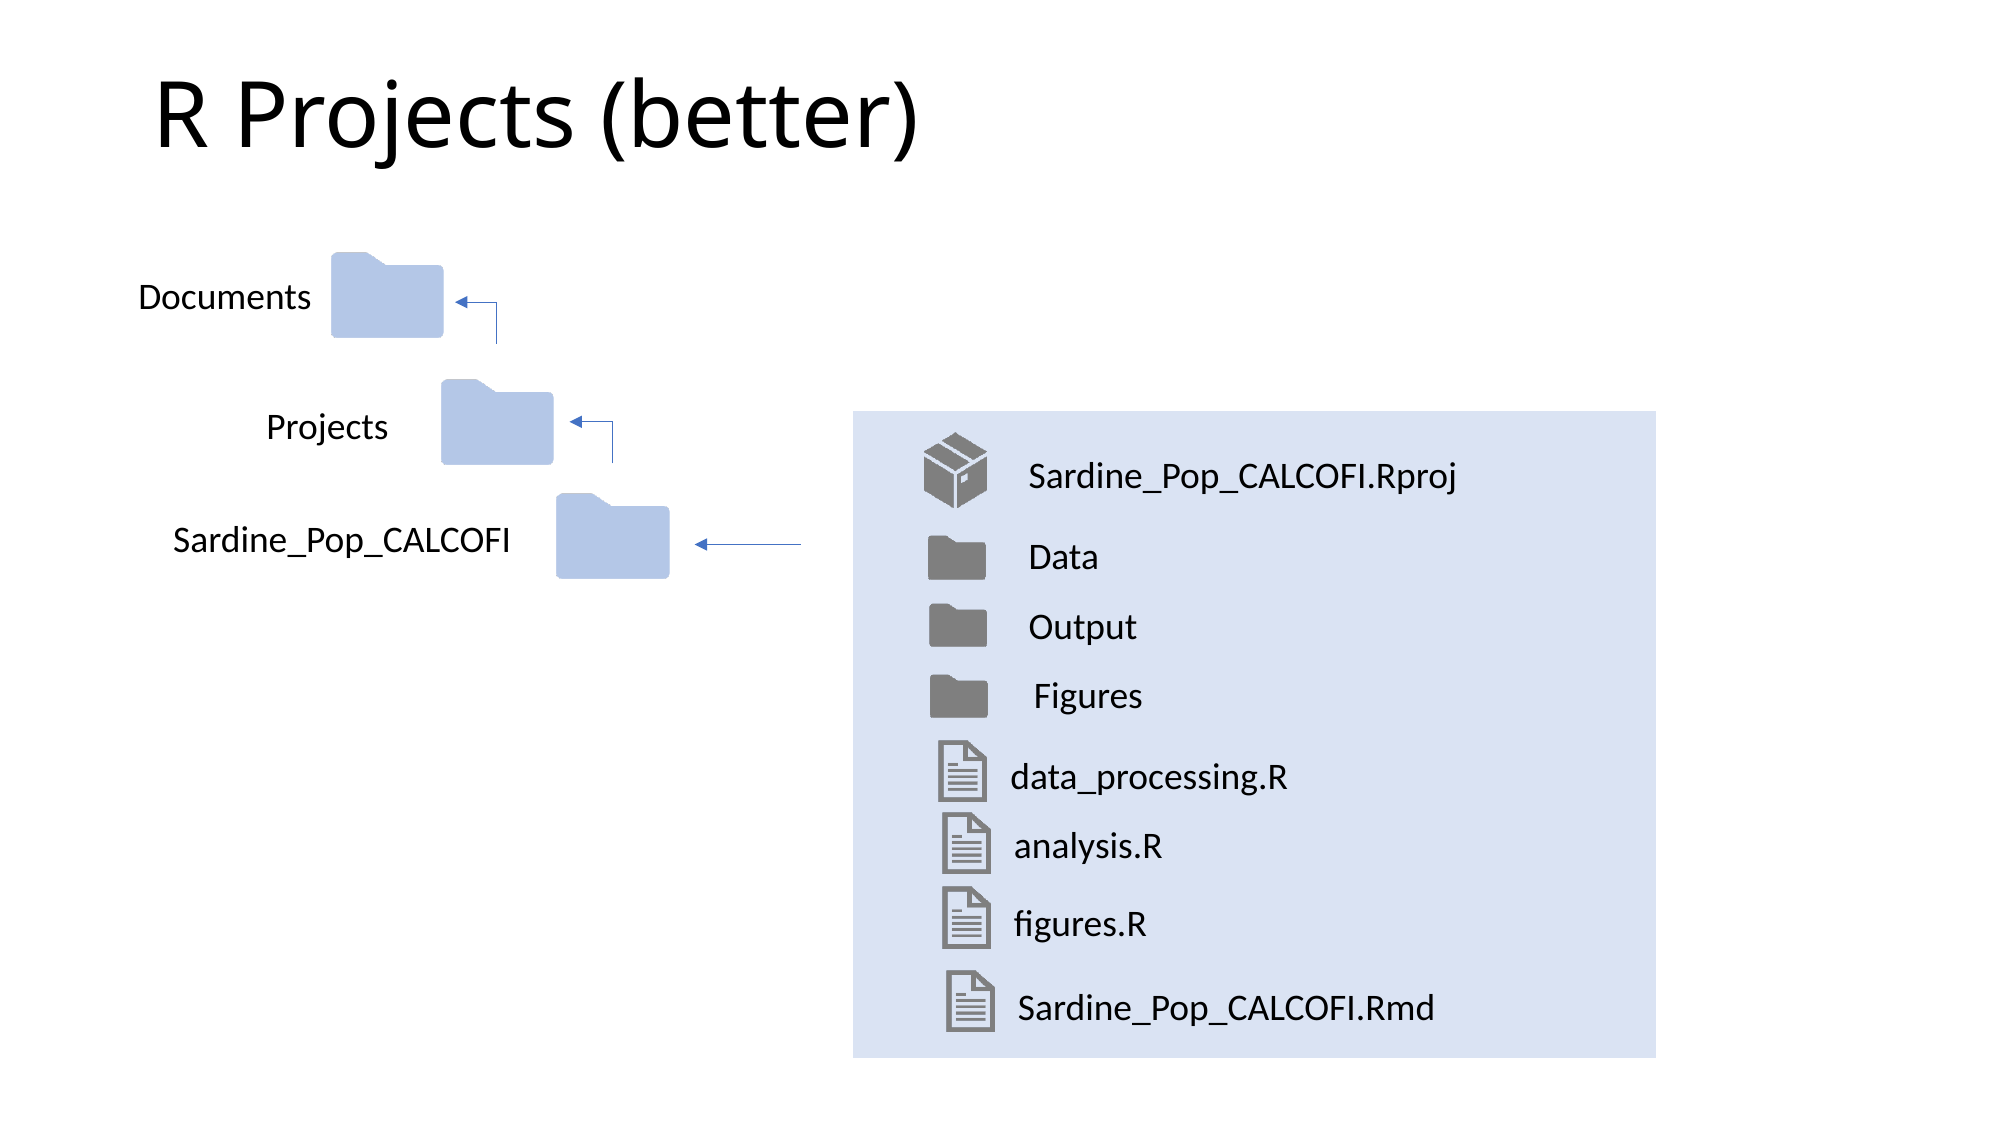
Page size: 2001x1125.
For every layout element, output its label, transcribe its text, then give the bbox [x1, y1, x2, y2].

text_box Output [1013, 594, 1587, 655]
text_box Sardine_Pop_CALCOFI [158, 507, 531, 568]
text_box Sardine_Pop_CALCOFI.Rmd [1008, 975, 1576, 1036]
picture [909, 424, 1001, 516]
text_box Documents [123, 264, 314, 325]
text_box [570, 421, 612, 465]
picture [314, 222, 686, 609]
text_box Sardine_Pop_CALCOFI.Rproj [1013, 444, 1587, 504]
text_box Data [1013, 524, 1587, 585]
picture [933, 964, 1008, 1039]
text_box data_processing.R [1000, 744, 1569, 804]
text_box [851, 409, 1658, 1060]
text_box analysis.R [1004, 813, 1572, 874]
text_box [455, 302, 497, 344]
text_box figures.R [1004, 892, 1572, 952]
text_box Figures [1019, 663, 1593, 724]
picture [919, 520, 996, 733]
picture [925, 734, 1004, 955]
text_box Projects [251, 394, 406, 455]
title R Projects (better) [137, 9, 1863, 227]
